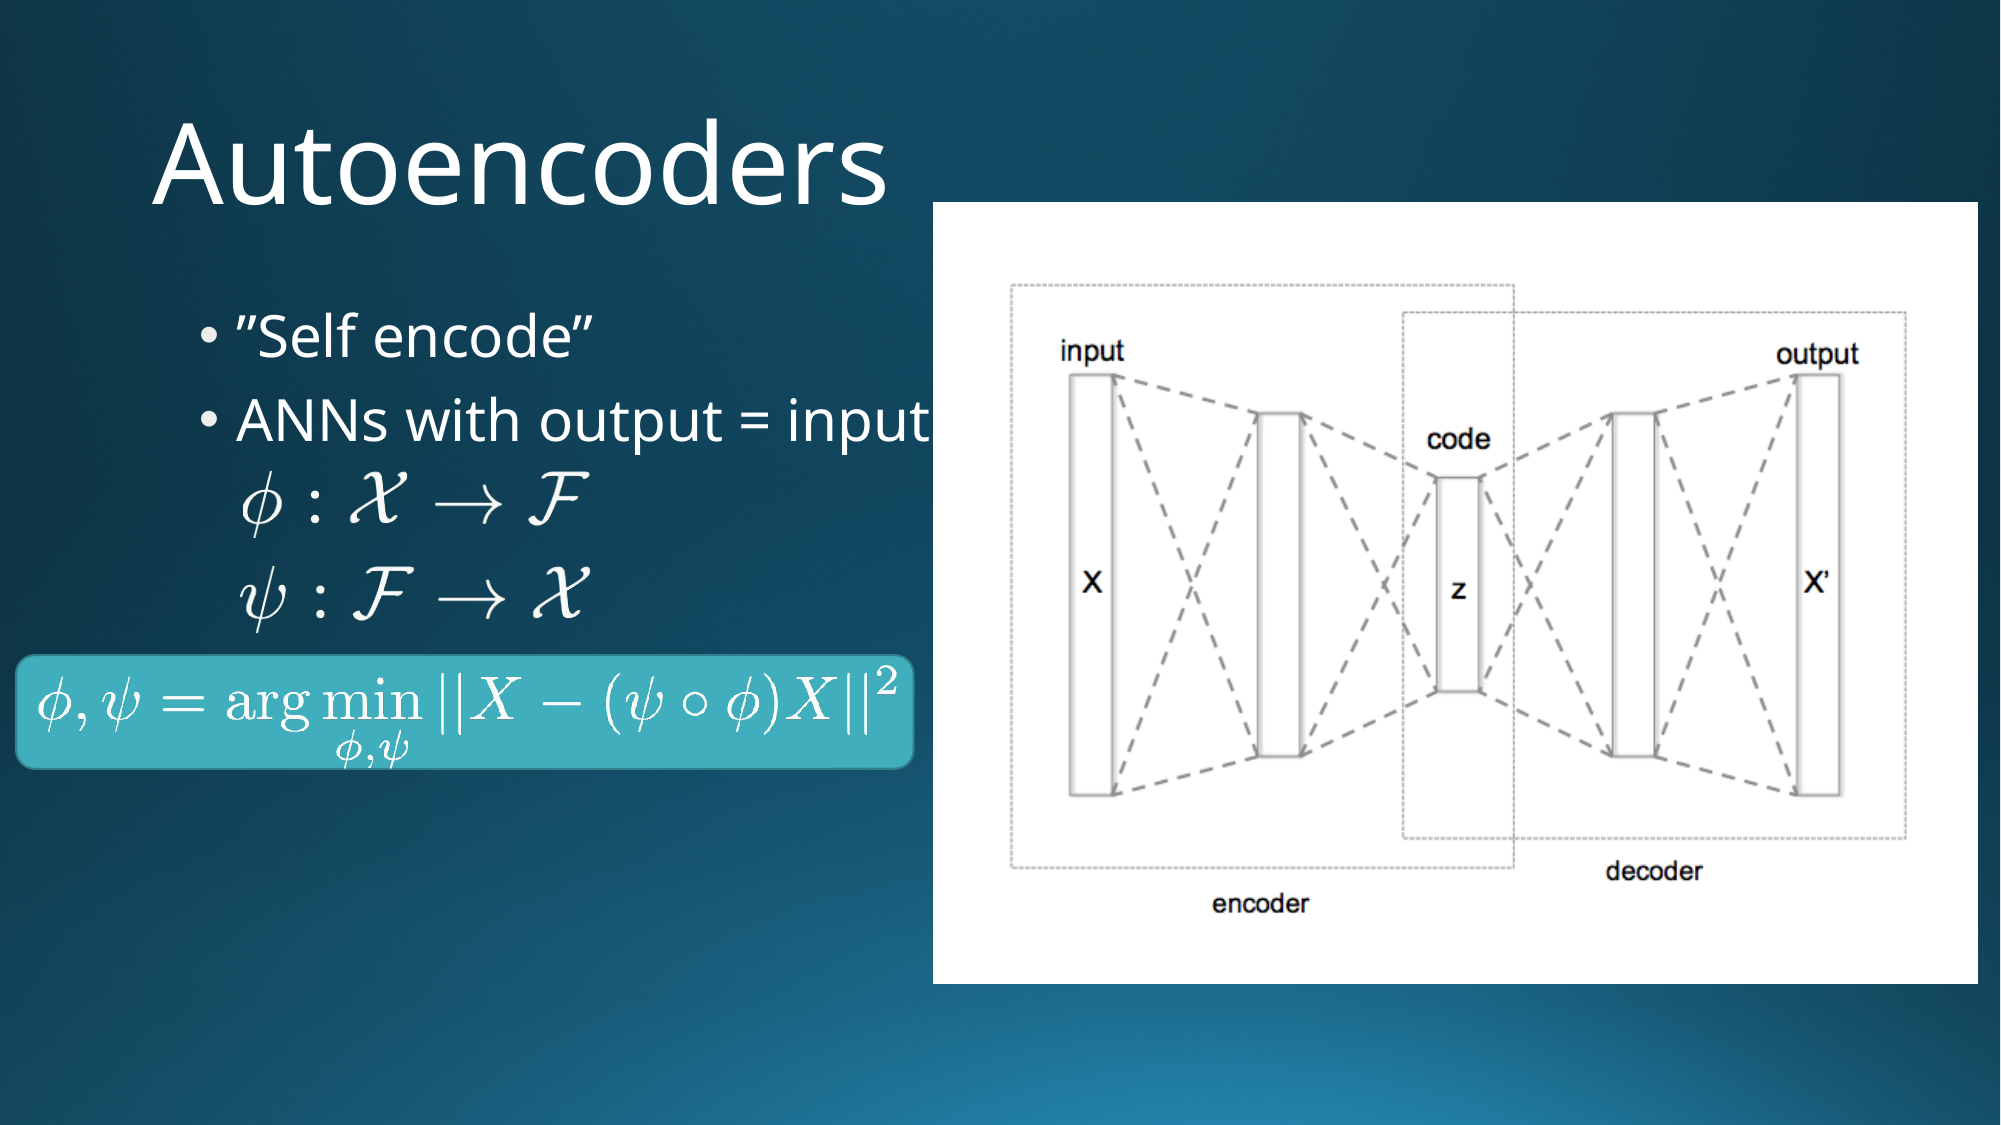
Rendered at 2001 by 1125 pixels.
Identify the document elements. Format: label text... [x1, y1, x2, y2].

picture [0, 0, 2001, 1125]
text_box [15, 655, 914, 769]
title Autoencoders [137, 59, 1863, 278]
list ”Self encode” ANNs with output = input [183, 299, 1259, 1014]
